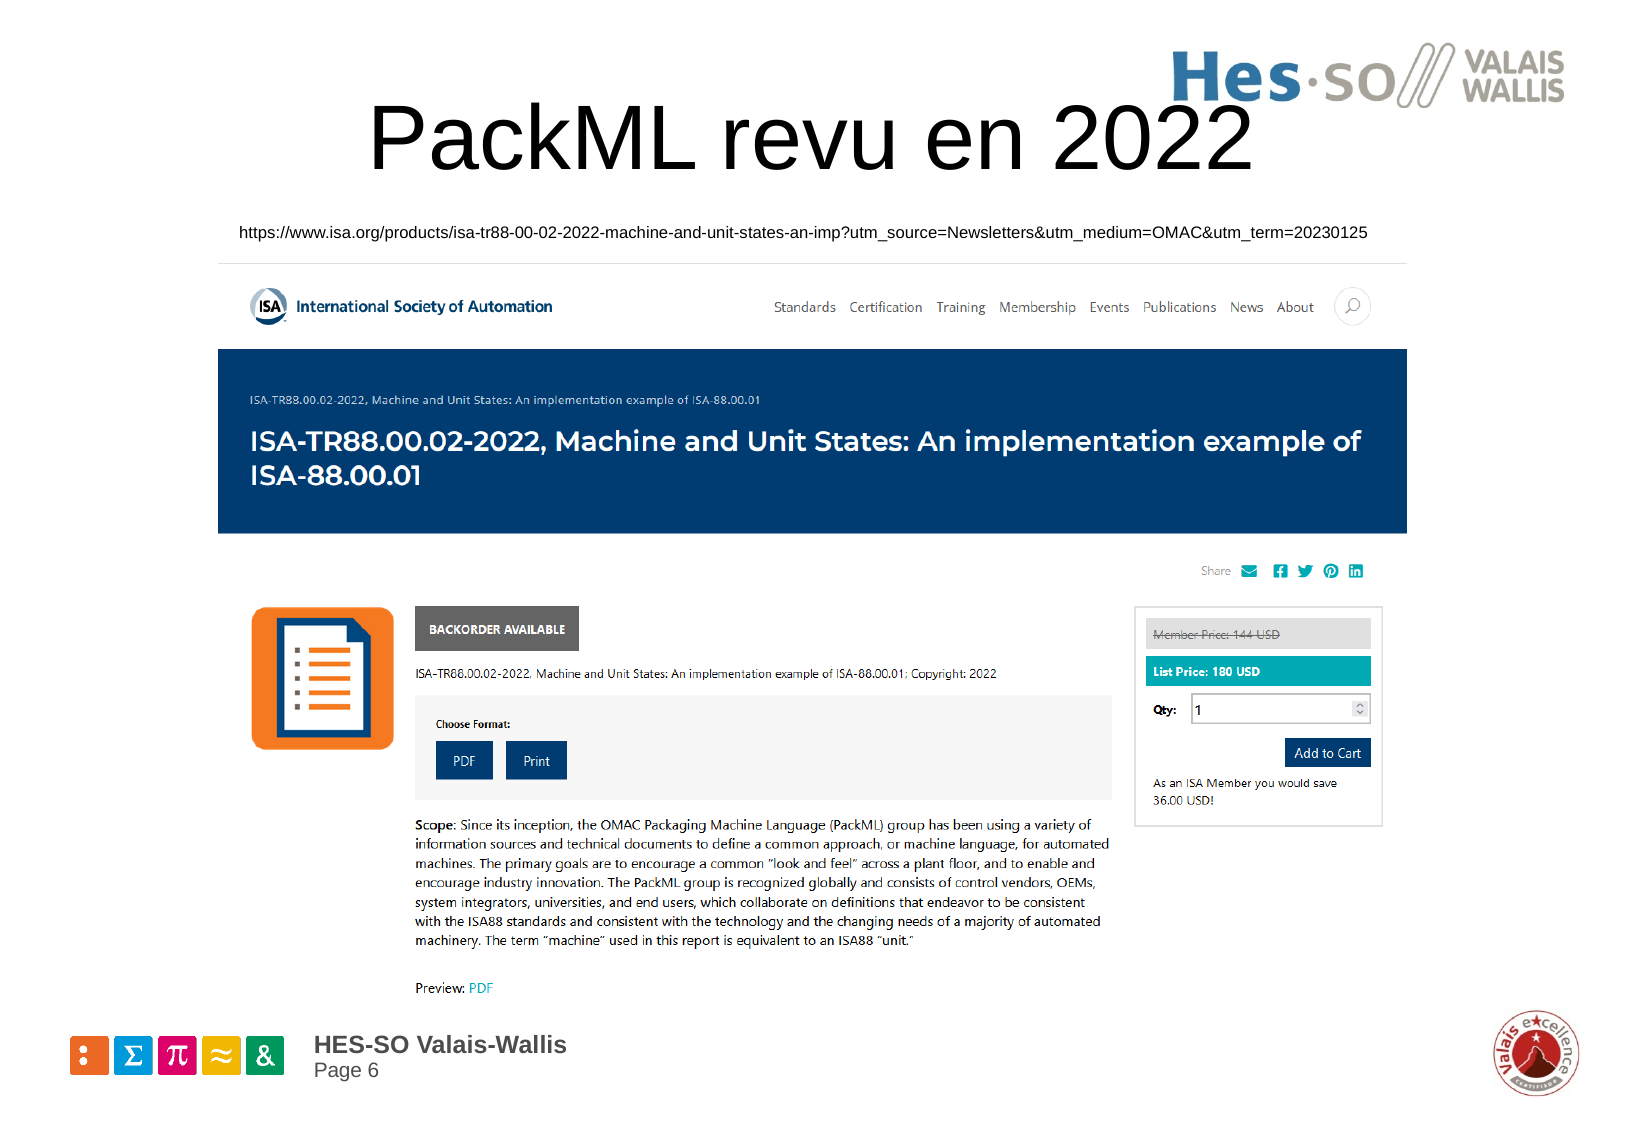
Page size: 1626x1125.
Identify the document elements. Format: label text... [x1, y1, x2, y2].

picture [126, 1059, 140, 1065]
picture [126, 1046, 141, 1057]
picture [1173, 42, 1564, 108]
title PackML revu en 2022 [81, 45, 1544, 233]
picture [153, 1036, 284, 1075]
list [217, 263, 1407, 1006]
picture [1491, 1008, 1581, 1098]
text_box https://www.isa.org/products/isa-tr88-00-02-2022-machine-and-unit-states-an-imp?utm_source=Newsletters&utm_medium=OMAC&utm_term=20230125 [224, 214, 1385, 250]
picture [70, 1036, 114, 1075]
